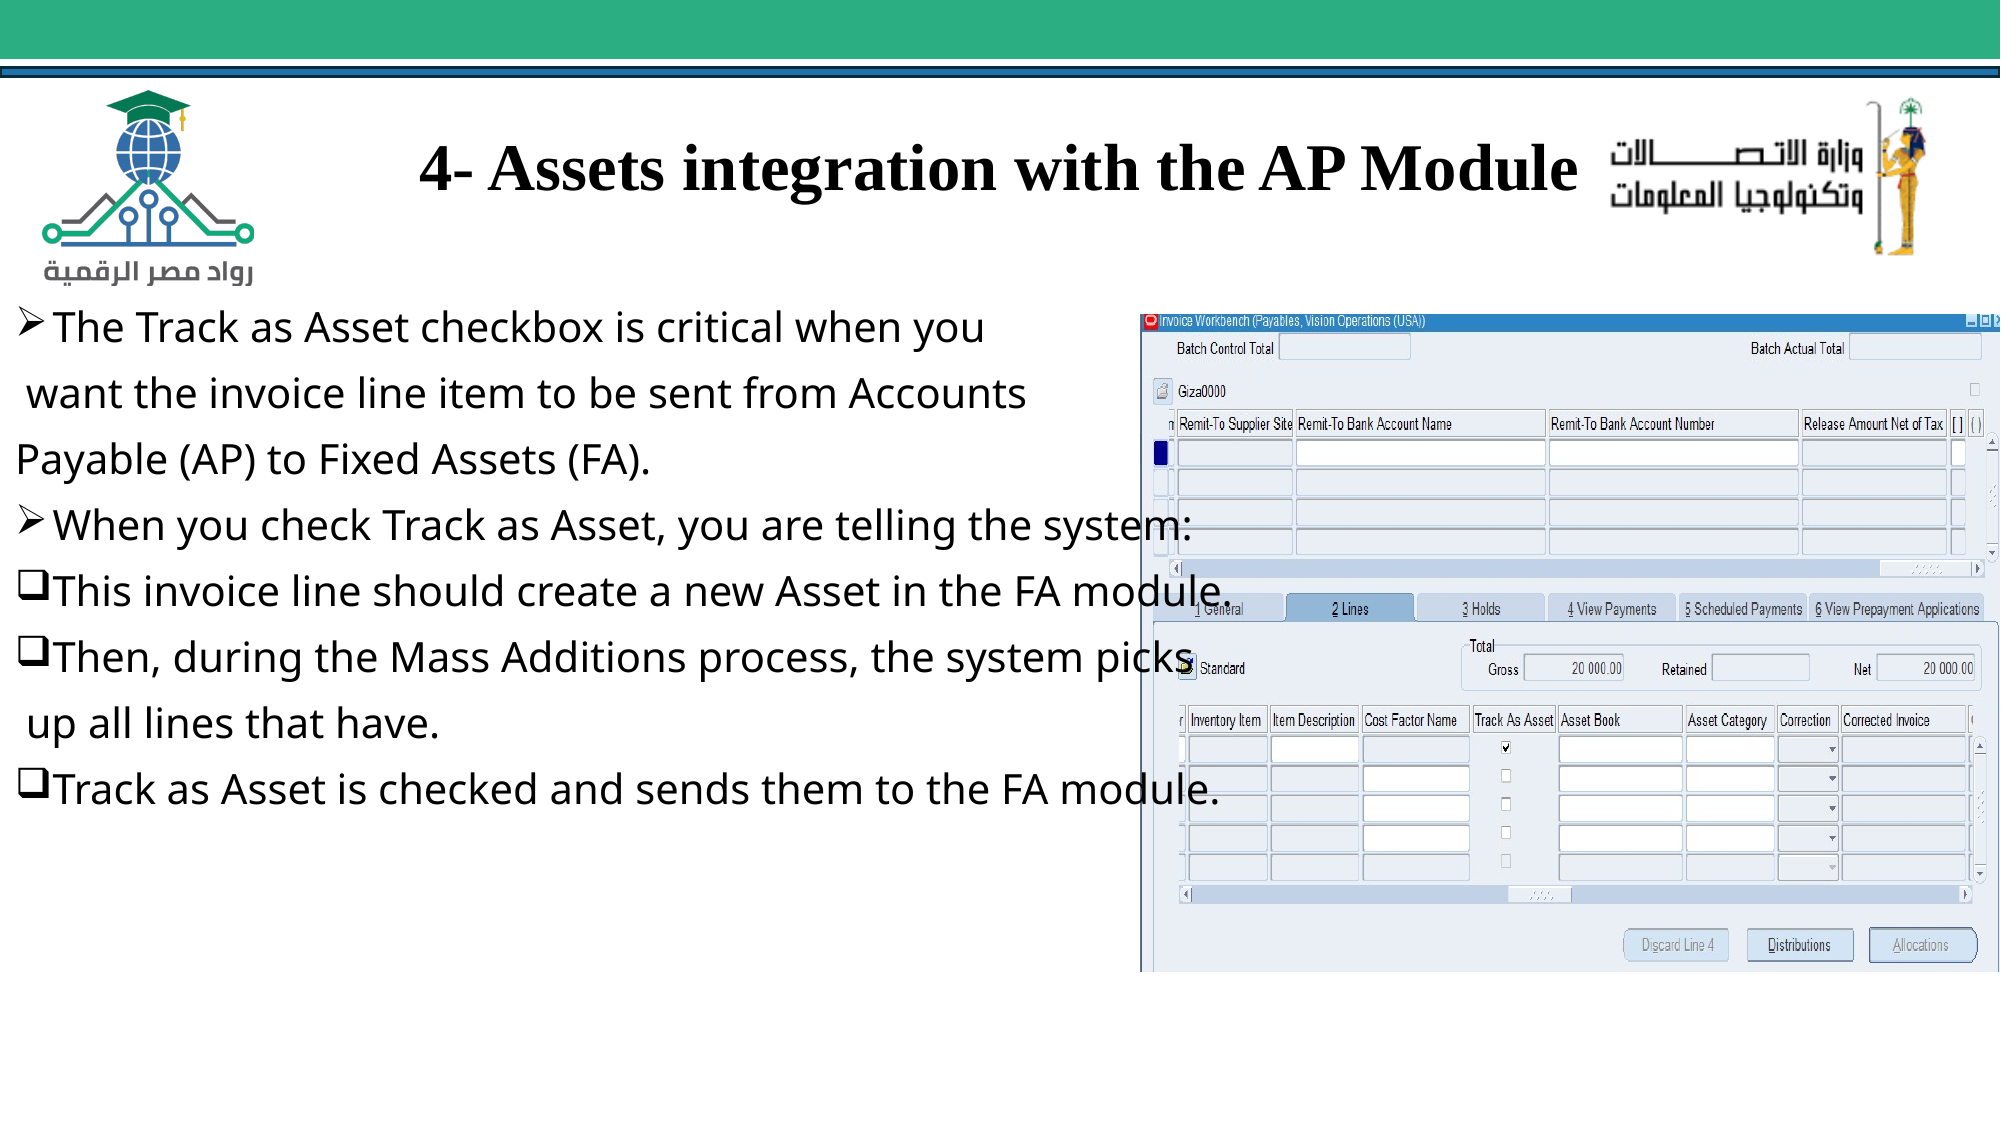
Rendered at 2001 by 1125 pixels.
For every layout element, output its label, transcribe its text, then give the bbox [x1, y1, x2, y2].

list The Track as Asset checkbox is critical when you want the invoice line item to be sent from Accounts Payable (AP) to Fixed Assets (FA). When you check Track as Asset, you are telling the system: This invoice line should create a new Asset in the FA module. Then, during the Mass Additions process, the system picks up all lines that have. Track as Asset is checked and sends them to the FA module. [0, 299, 1863, 1112]
picture [1139, 314, 2000, 972]
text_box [0, 0, 2000, 286]
